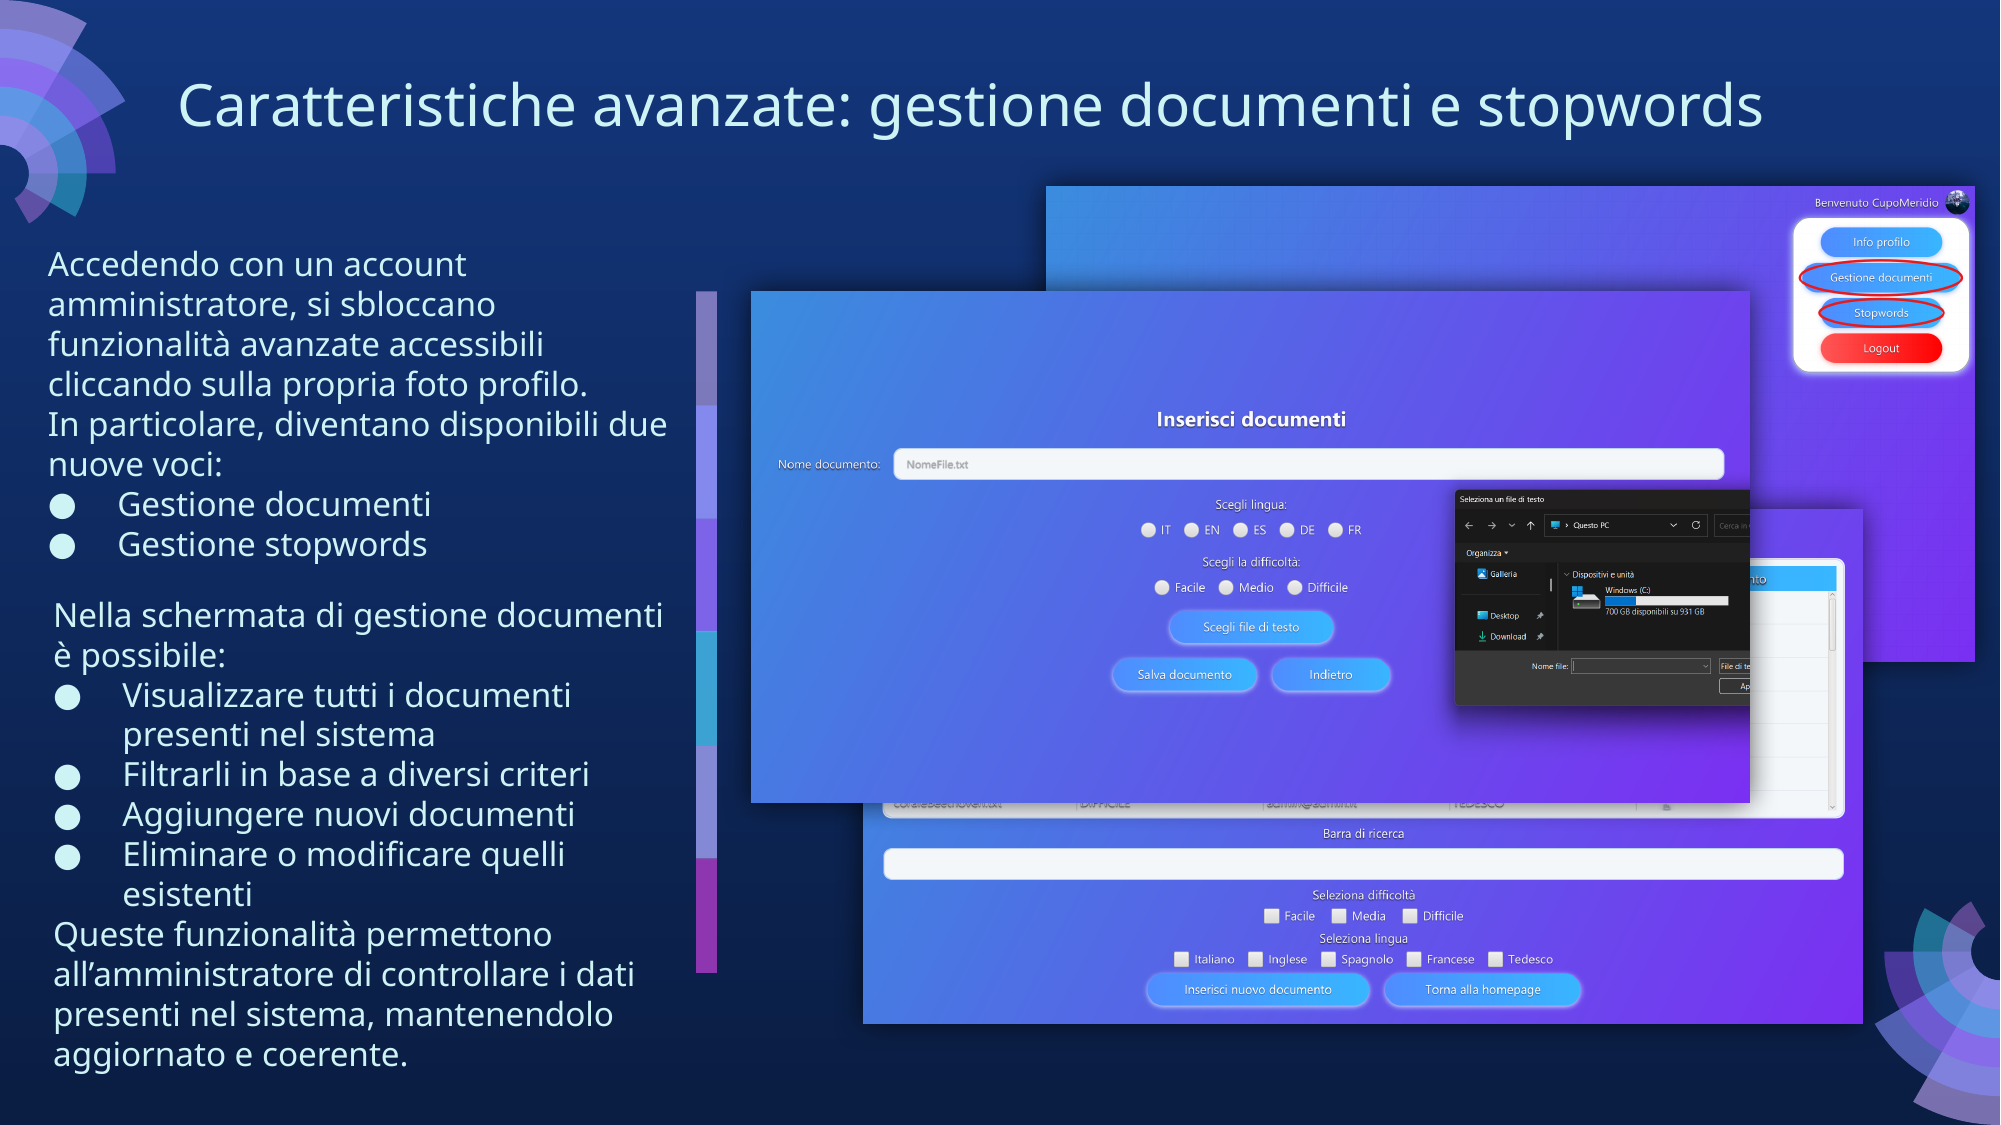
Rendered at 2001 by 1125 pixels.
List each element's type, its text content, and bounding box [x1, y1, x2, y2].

title Caratteristiche avanzate: gestione documenti e stopwords [157, 47, 1843, 174]
picture [751, 186, 1975, 1024]
list Nella schermata di gestione documenti è possibile: Visualizzare tutti i documenti presenti nel sistema Filtrarli in base a diversi criteri Aggiungere nuovi documenti Eliminare o modificare quelli esistenti Queste funzionalità permettono all’amministratore di controllare i dati presenti nel sistema, mantenendolo aggiornato e coerente. [2, 573, 699, 1121]
text_box Accedendo con un account amministratore, si sbloccano funzionalità avanzate accessibili cliccando sulla propria foto profilo. In particolare, diventano disponibili due nuove voci: Gestione documenti Gestione stopwords [2, 235, 696, 570]
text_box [695, 291, 718, 974]
